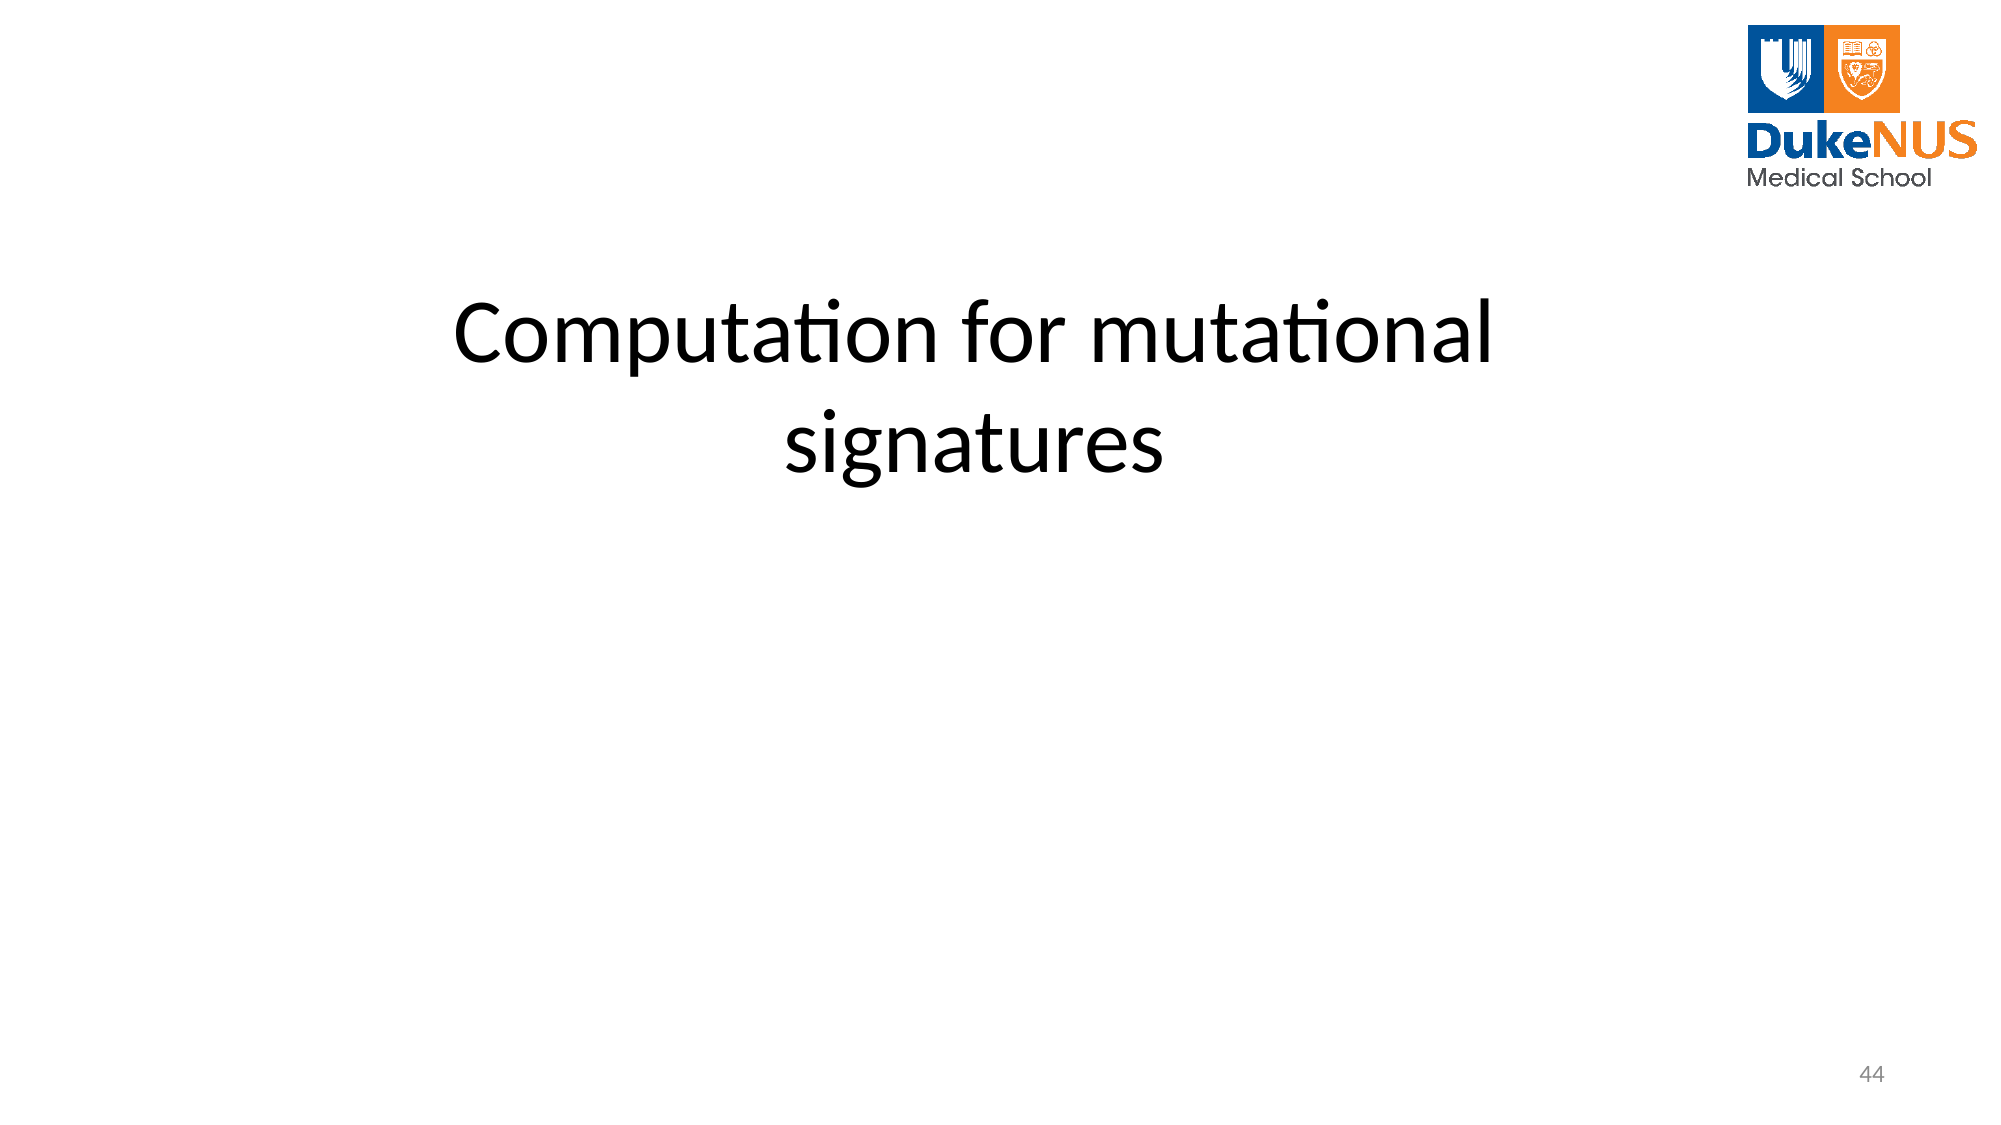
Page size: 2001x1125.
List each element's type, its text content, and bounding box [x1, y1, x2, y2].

title Computation for mutational signatures [324, 287, 1625, 475]
picture [1737, 12, 1978, 189]
slide_number 44 [1433, 1042, 1900, 1103]
